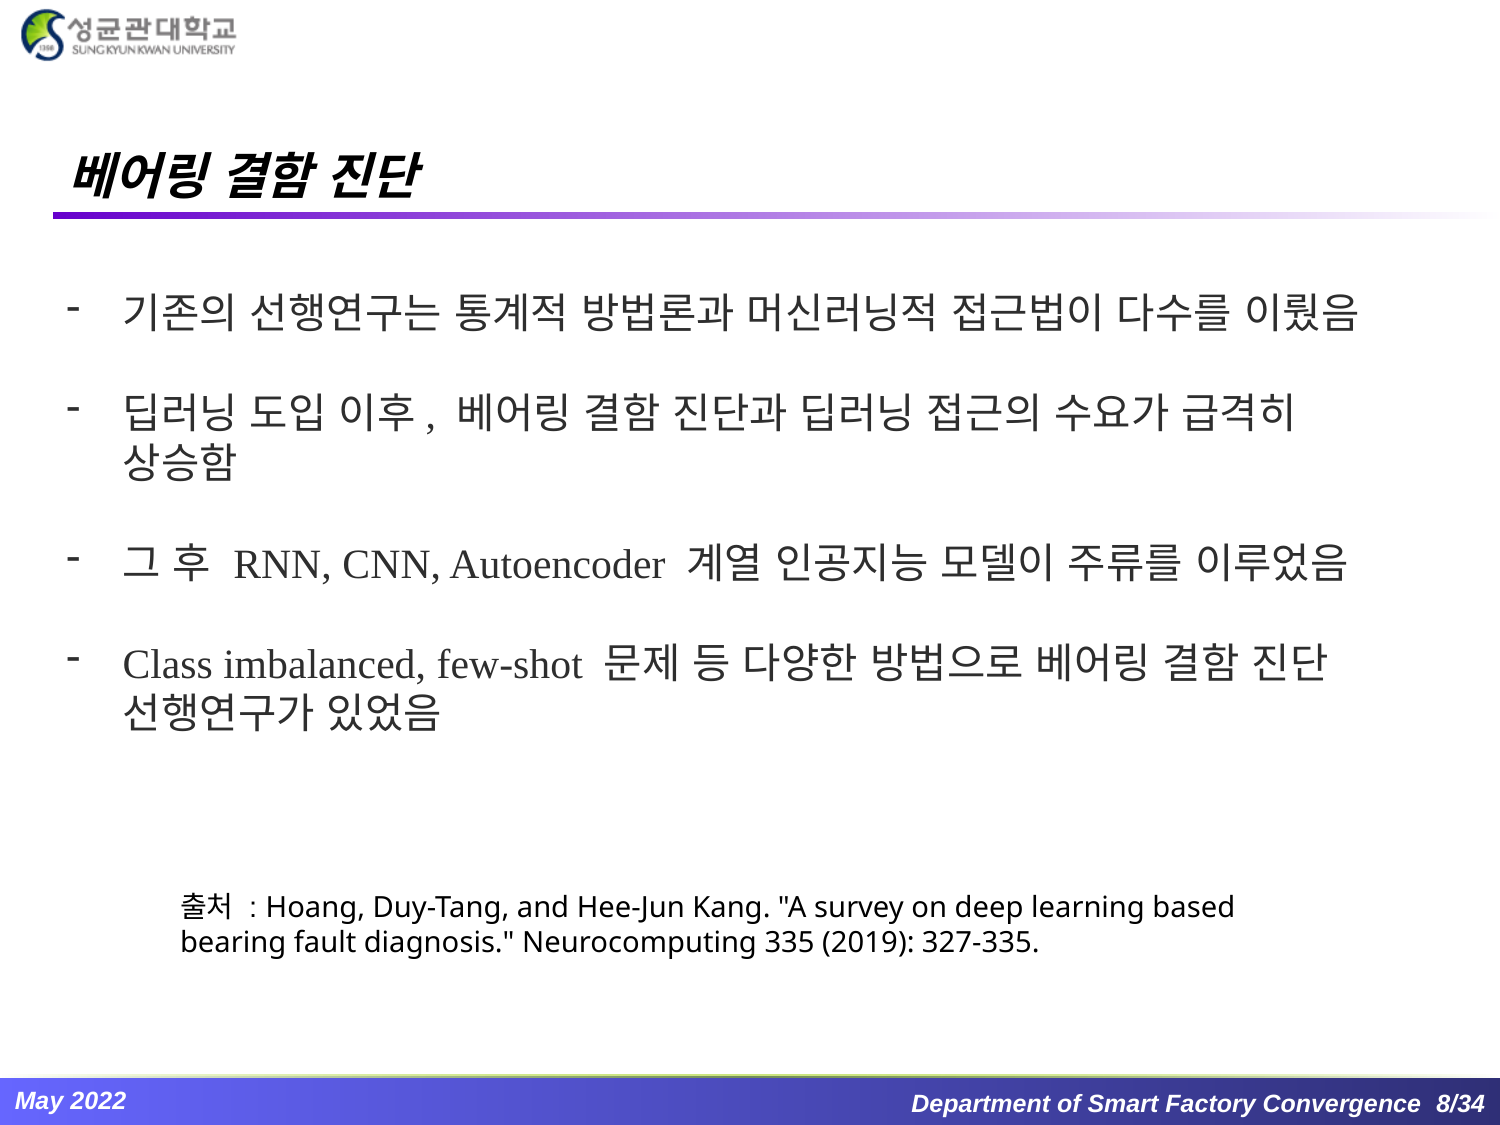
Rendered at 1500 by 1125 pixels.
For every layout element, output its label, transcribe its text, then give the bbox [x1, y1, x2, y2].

text_box 출처 : Hoang, Duy-Tang, and Hee-Jun Kang. "A survey on deep learning based bearing fault diagnosis." Neurocomputing 335 (2019): 327-335. [165, 881, 1335, 967]
text_box 기존의 선행연구는 통계적 방법론과 머신러닝적 접근법이 다수를 이뤘음 딥러닝 도입 이후, 베어링 결함 진단과 딥러닝 접근의 수요가 급격히 상승함 그 후 RNN, CNN, Autoencoder 계열 인공지능 모델이 주류를 이루었음 Class imbalanced, few-shot 문제 등 다양한 방법으로 베어링 결함 진단 선행연구가 있었음 [51, 278, 1422, 744]
title 베어링 결함 진단 [53, 19, 1447, 212]
picture [0, 0, 254, 65]
